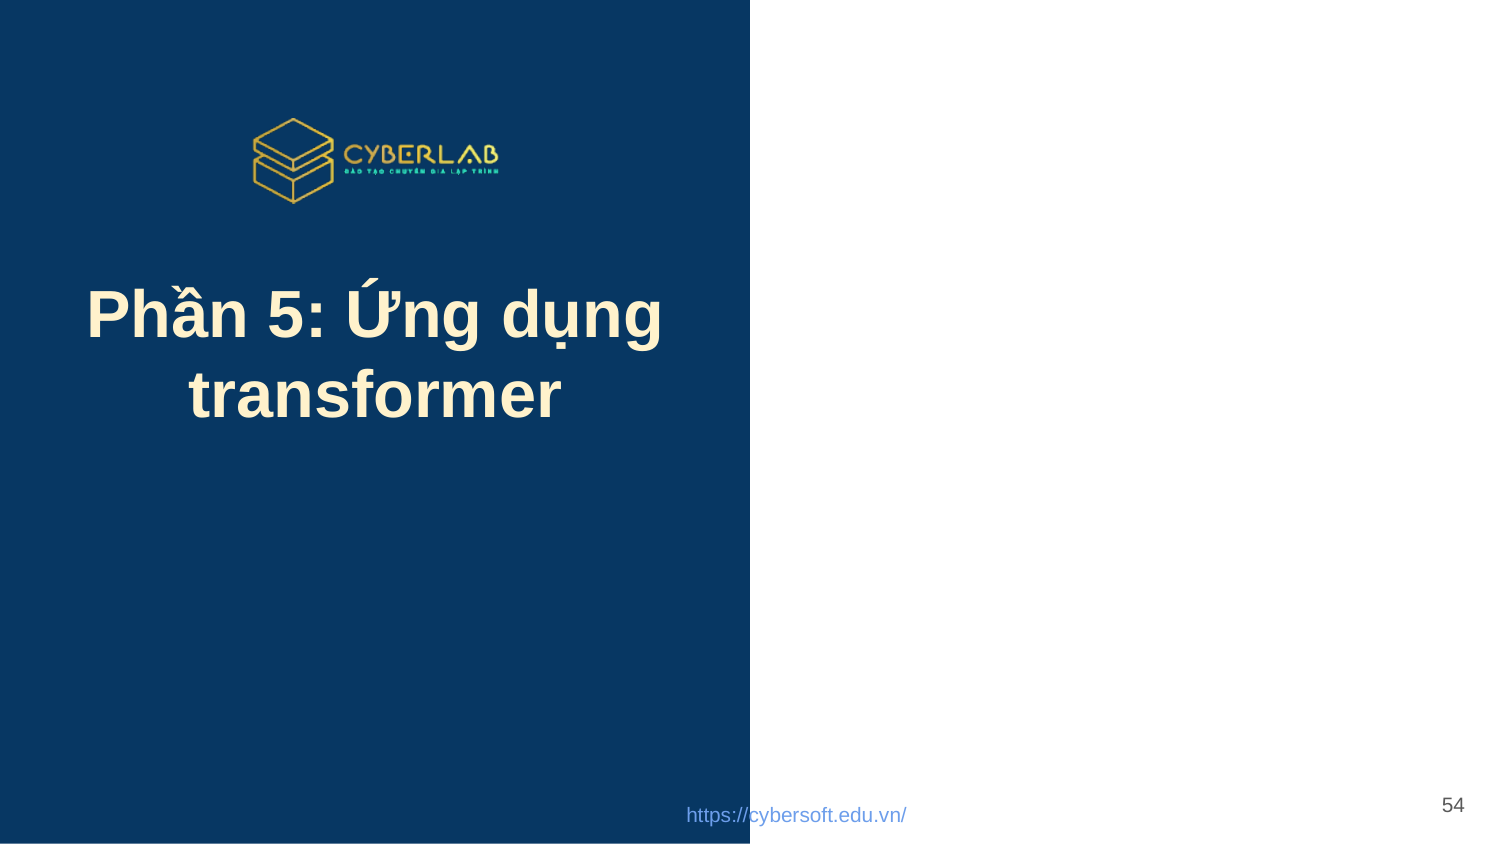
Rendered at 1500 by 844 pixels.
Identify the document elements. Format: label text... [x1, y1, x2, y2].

slide_number 54 [1389, 782, 1480, 830]
picture [239, 118, 511, 202]
title Phần 5: Ứng dụng transformer [43, 202, 708, 446]
